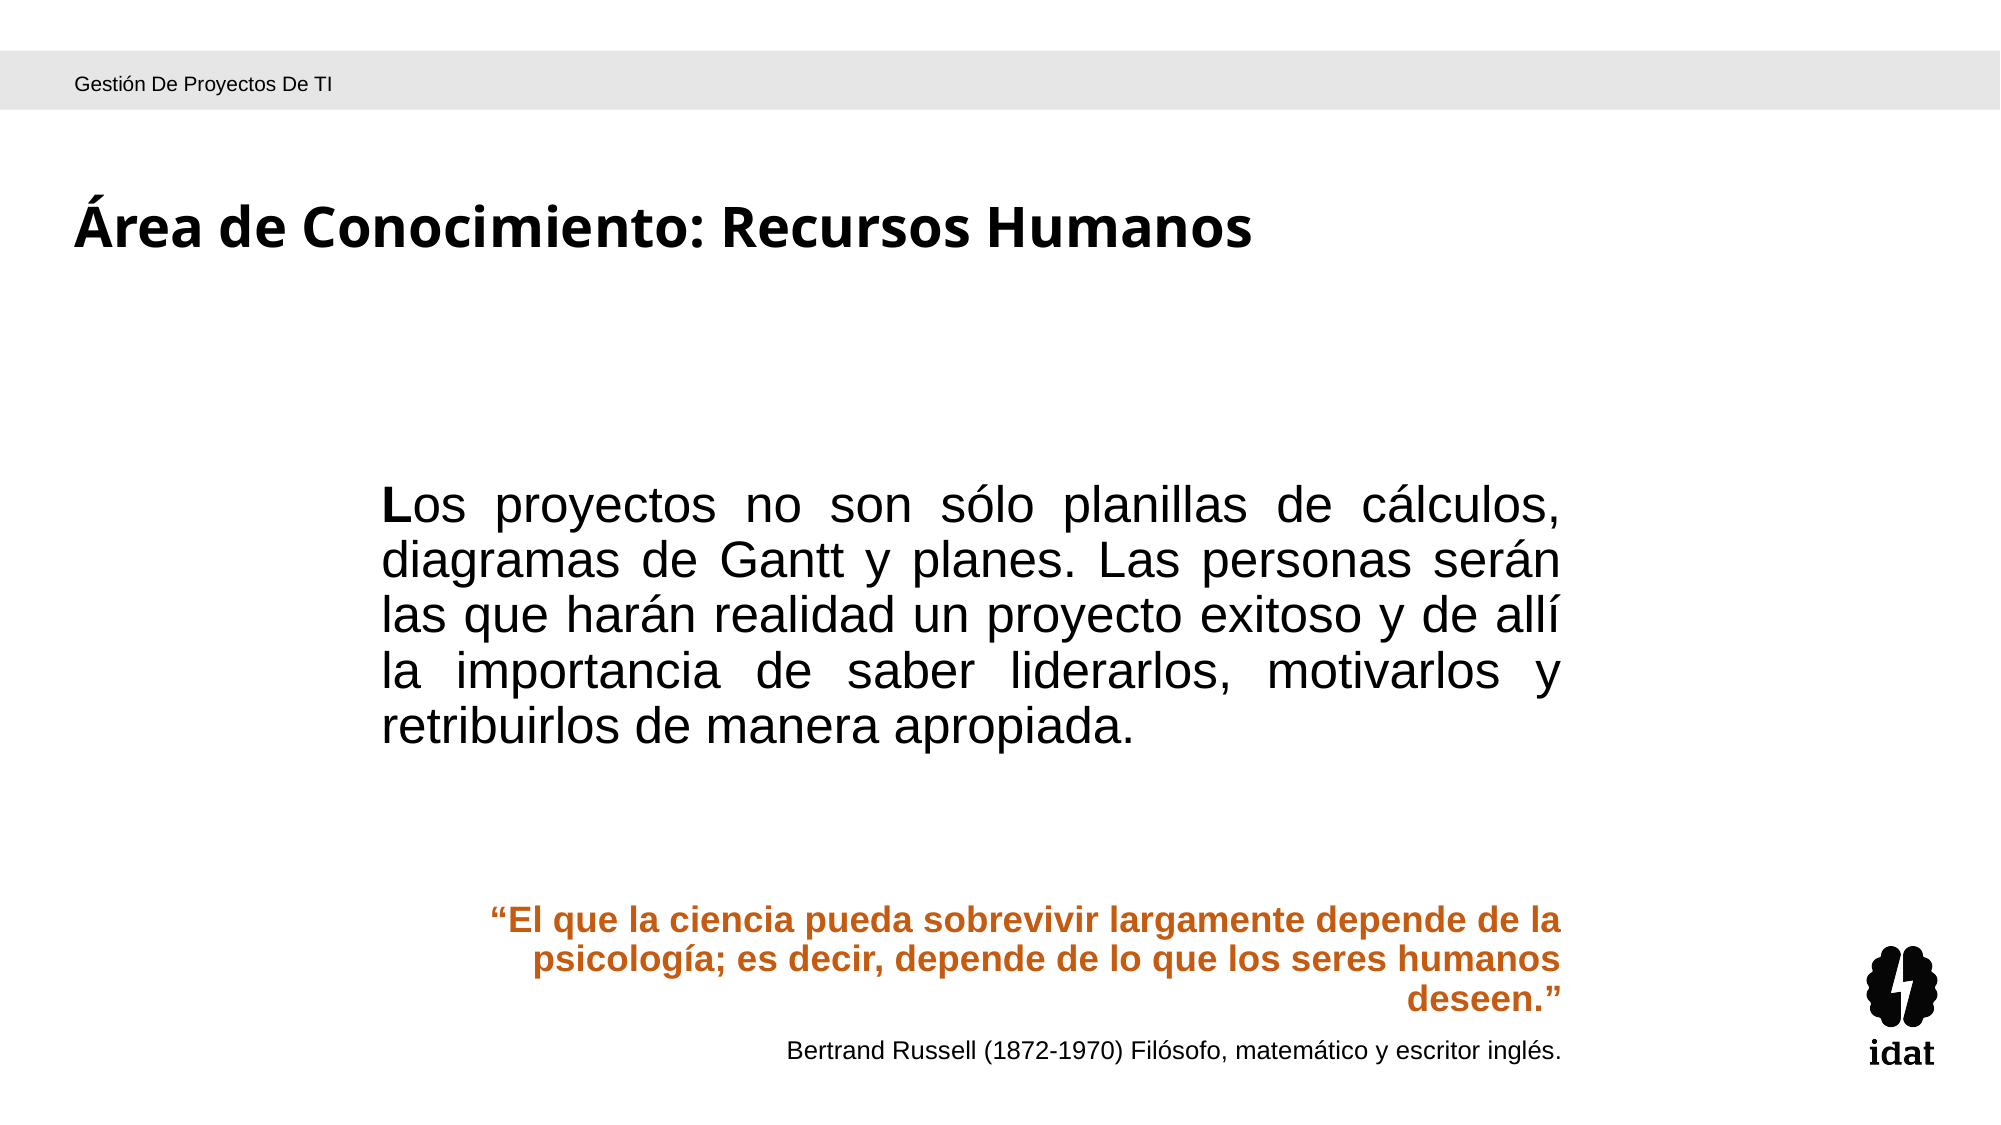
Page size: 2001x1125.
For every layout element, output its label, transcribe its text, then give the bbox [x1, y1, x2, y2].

text_box Los proyectos no son sólo planillas de cálculos, diagramas de Gantt y planes. Las personas serán las que harán realidad un proyecto exitoso y de allí la importancia de saber liderarlos, motivarlos y retribuirlos de manera apropiada. “El que la ciencia pueda sobrevivir largamente depende de la psicología; es decir, depende de lo que los seres humanos deseen.” Bertrand Russell (1872-1970) Filósofo, matemático y escritor inglés. [330, 324, 1578, 1077]
list Área de Conocimiento: Recursos Humanos [74, 194, 1393, 274]
picture [1866, 946, 1938, 1065]
list Gestión De Proyectos De TI [74, 58, 690, 106]
